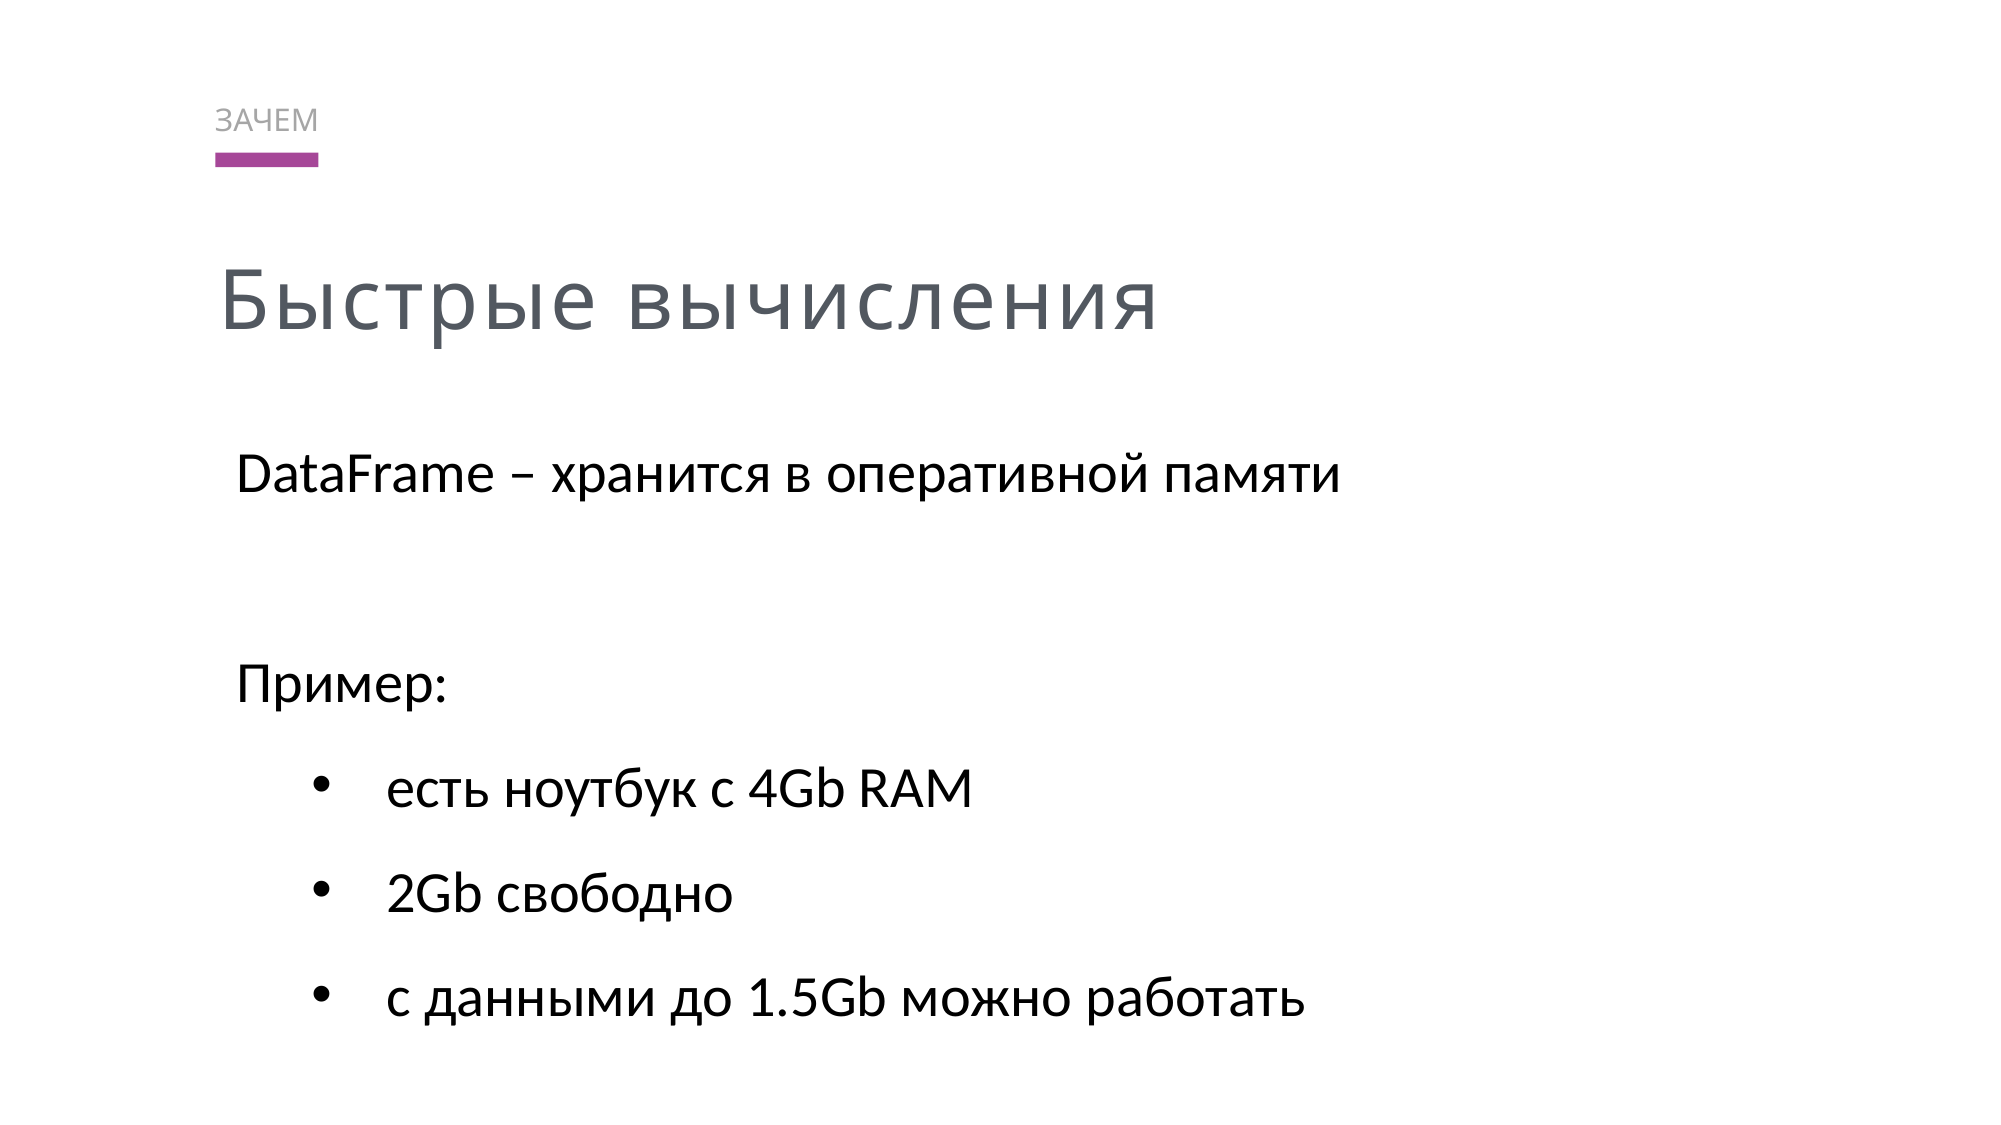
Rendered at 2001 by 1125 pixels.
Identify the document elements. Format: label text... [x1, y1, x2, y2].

text_box Быстрые вычисления [210, 208, 1971, 355]
text_box DataFrame – хранится в оперативной памяти Пример: есть ноутбук с 4Gb RAM 2Gb свободно с данными до 1.5Gb можно работать [221, 391, 1358, 1036]
text_box ЗАЧЕМ [210, 84, 1800, 142]
